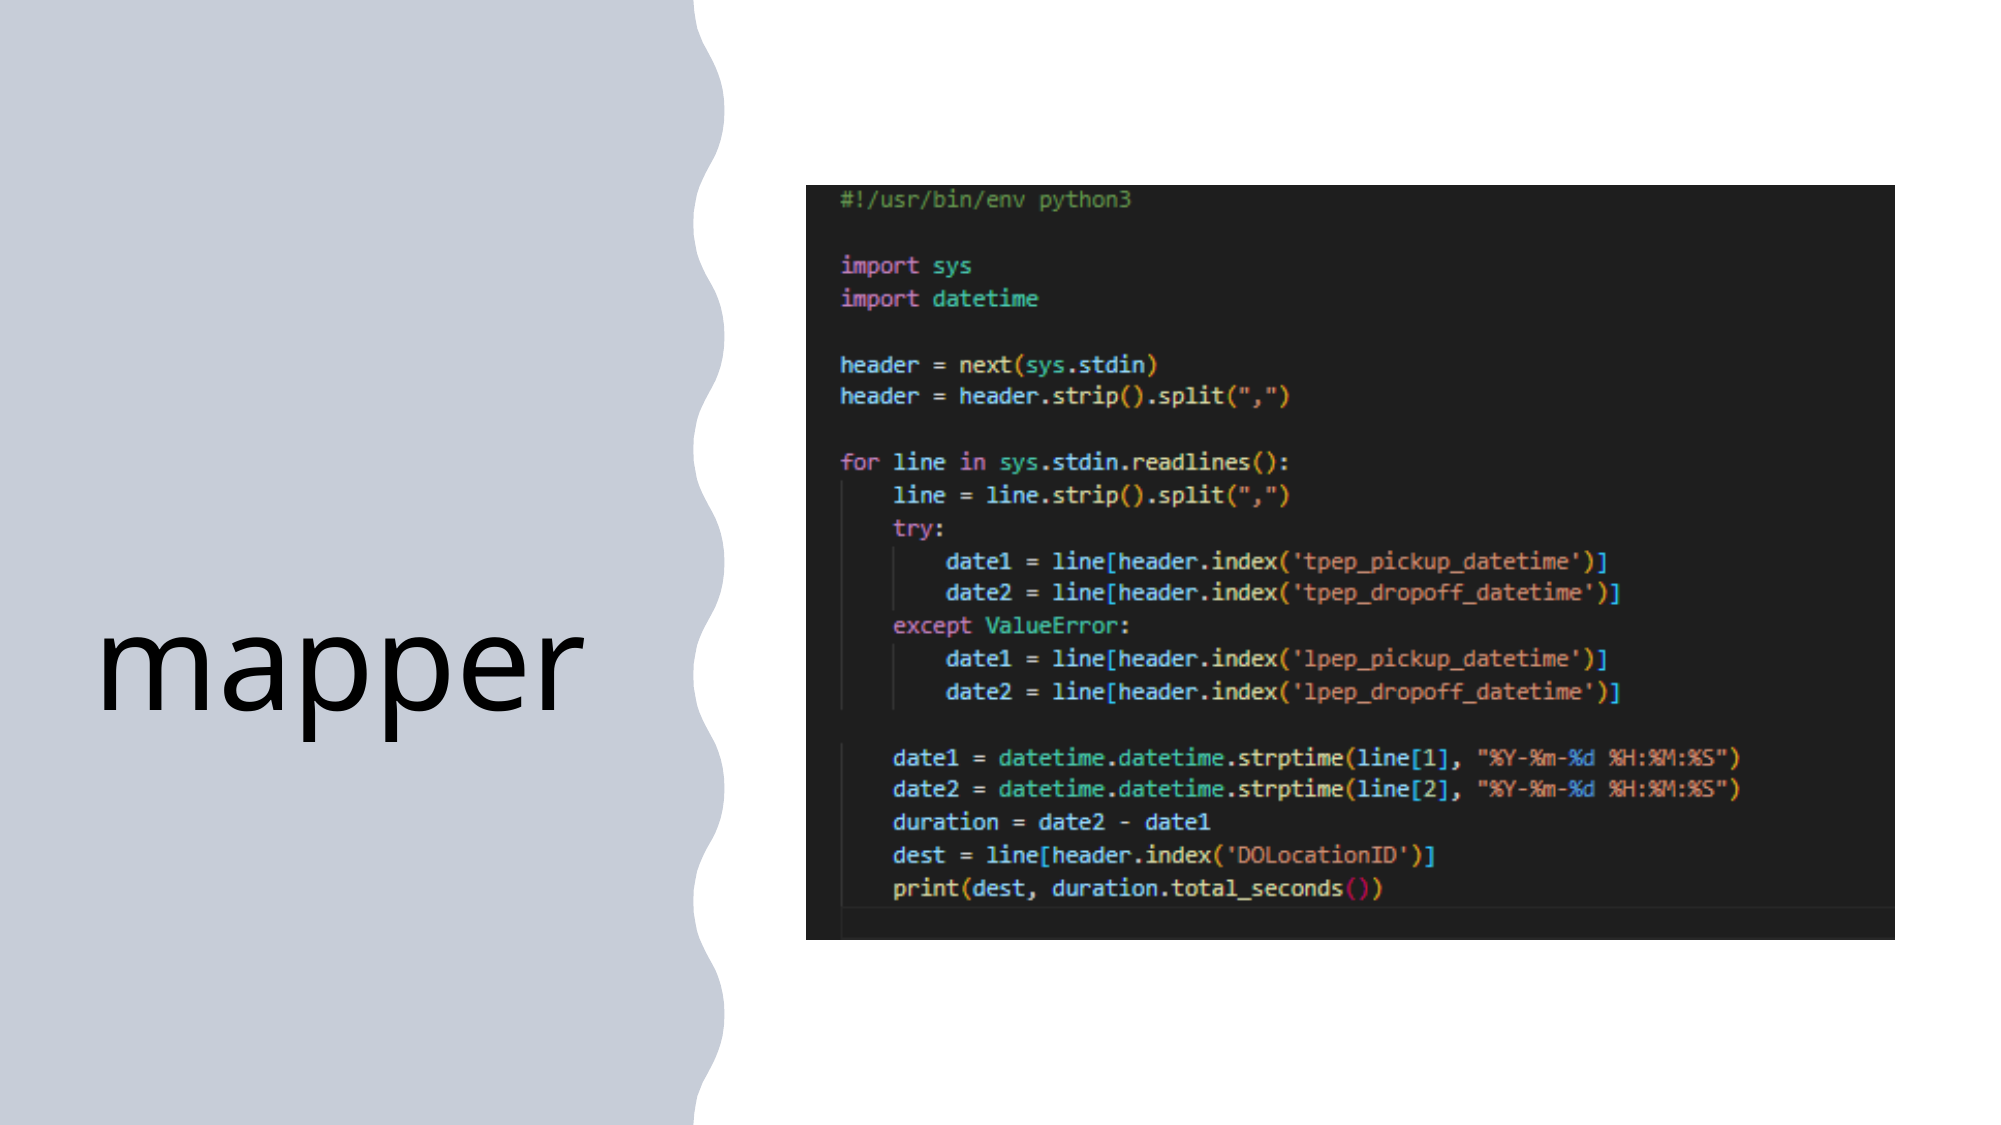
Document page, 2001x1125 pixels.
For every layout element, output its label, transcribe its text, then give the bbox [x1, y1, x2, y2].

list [806, 185, 1895, 940]
text_box [695, 0, 2000, 1125]
title mapper [75, 118, 606, 747]
text_box [0, 0, 726, 1125]
